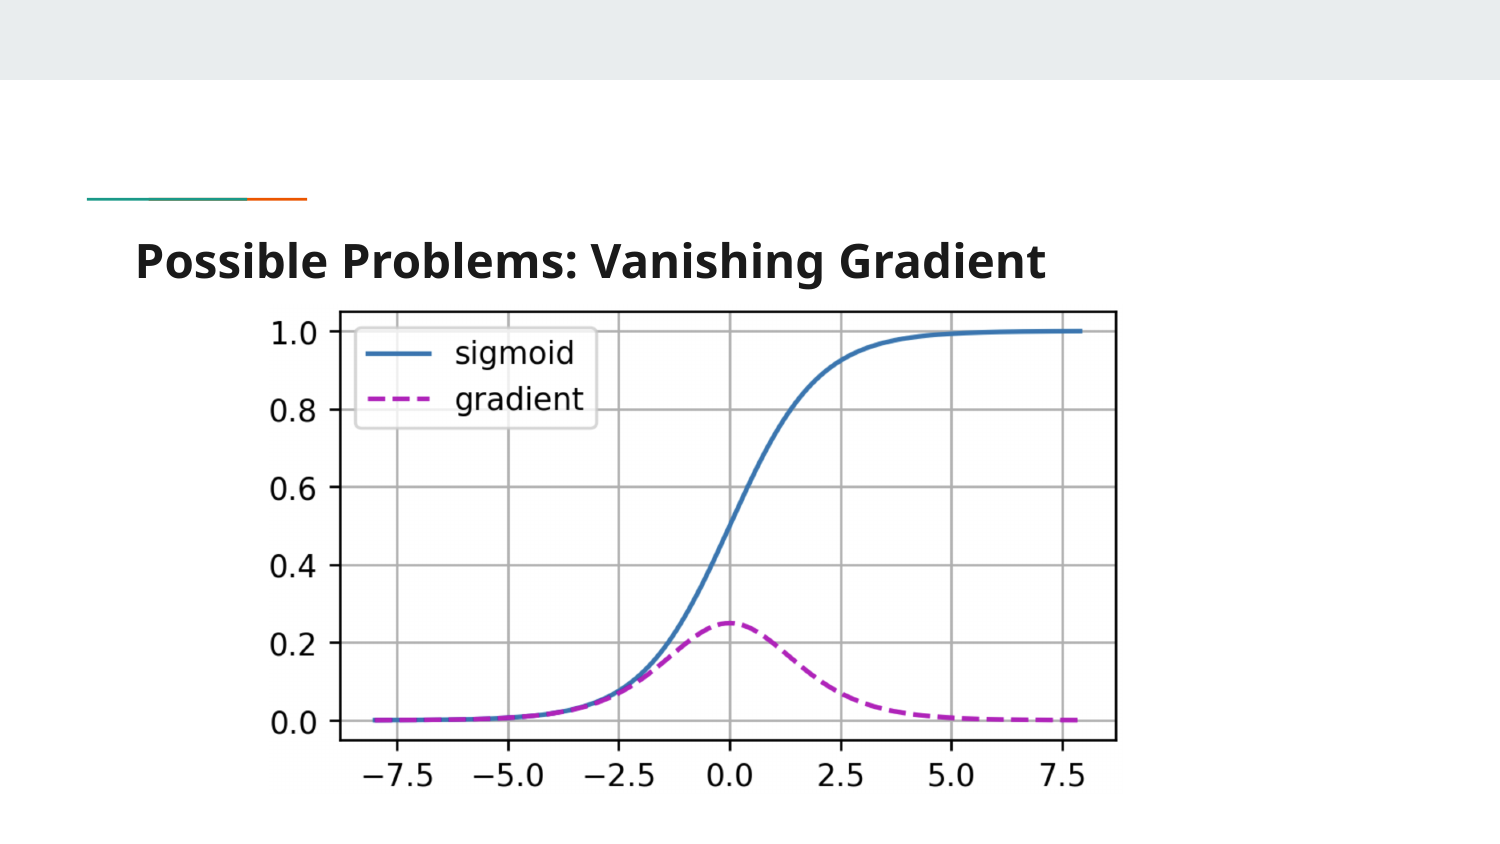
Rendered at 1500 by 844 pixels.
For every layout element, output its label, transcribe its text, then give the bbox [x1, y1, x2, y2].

title Possible Problems: Vanishing Gradient [119, 216, 1381, 305]
picture [269, 303, 1124, 794]
